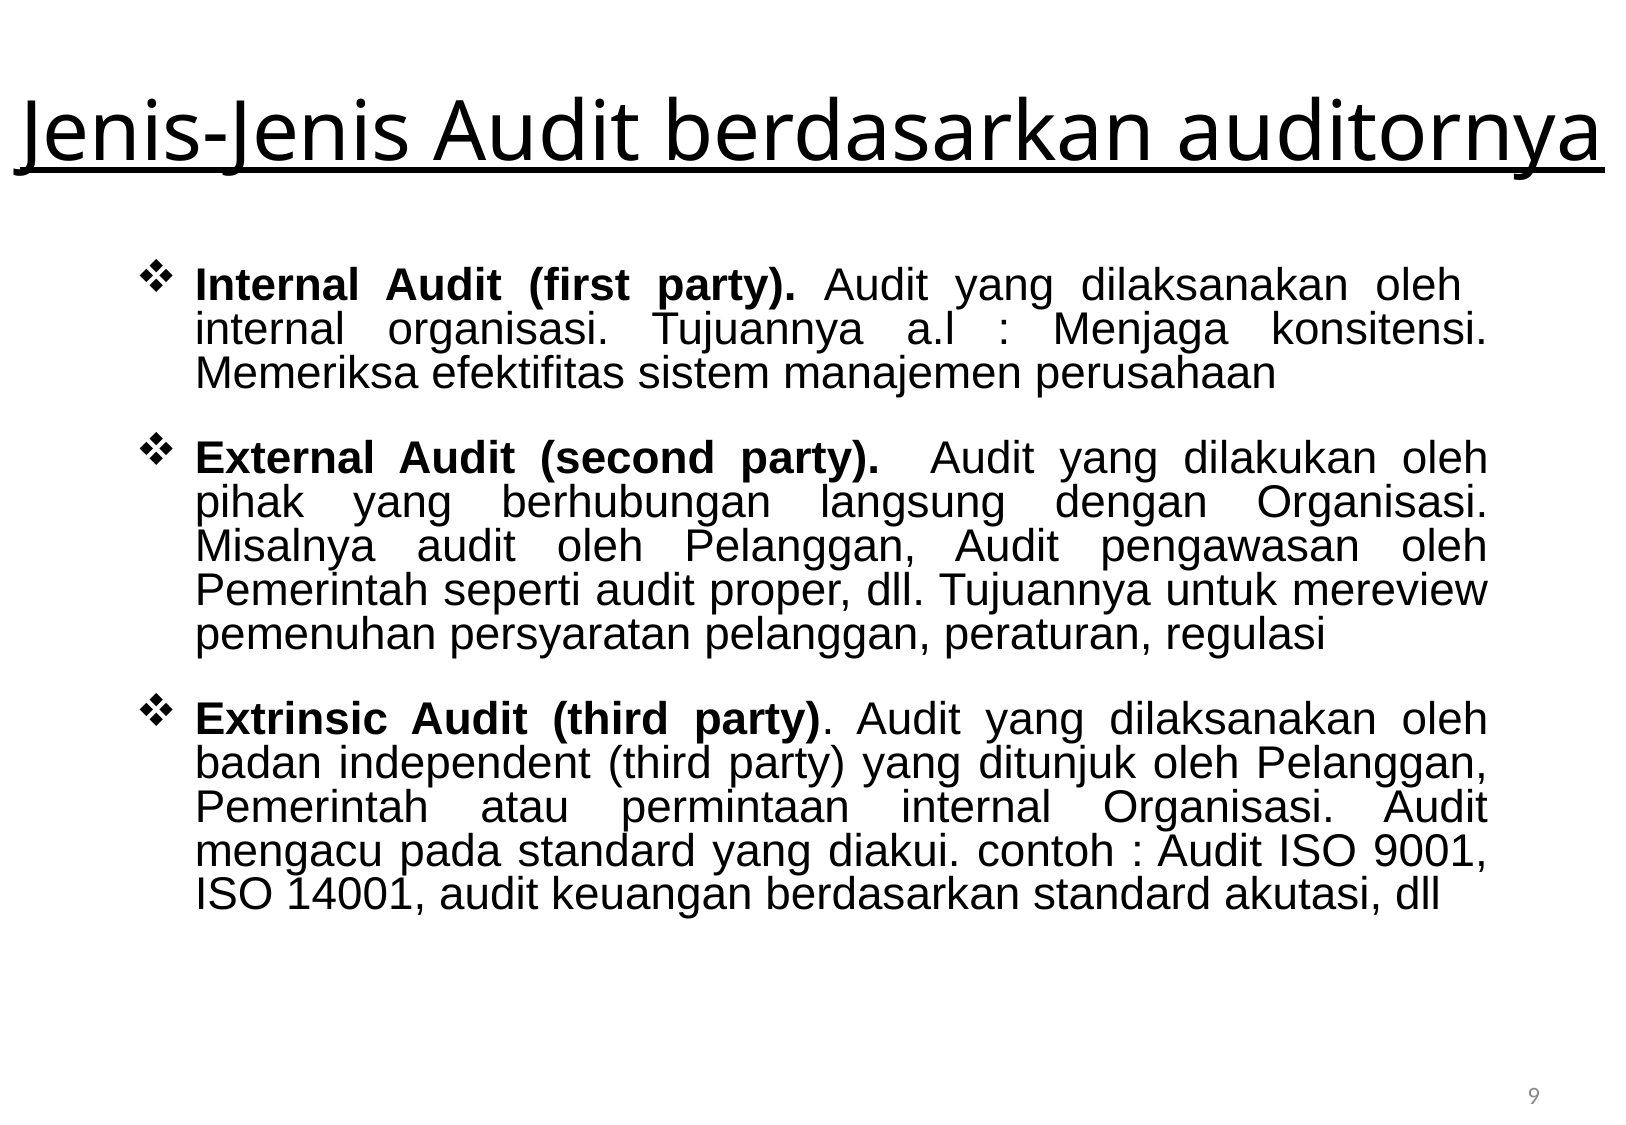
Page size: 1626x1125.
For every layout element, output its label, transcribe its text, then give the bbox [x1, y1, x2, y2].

title Jenis-Jenis Audit berdasarkan auditornya [0, 45, 1625, 223]
slide_number 9 [1175, 1065, 1555, 1125]
text_box Internal Audit (first party). Audit yang dilaksanakan oleh internal organisasi. Tujuannya a.l : Menjaga konsitensi. Memeriksa efektifitas sistem manajemen perusahaan External Audit (second party). Audit yang dilakukan oleh pihak yang berhubungan langsung dengan Organisasi. Misalnya audit oleh Pelanggan, Audit pengawasan oleh Pemerintah seperti audit proper, dll. Tujuannya untuk mereview pemenuhan persyaratan pelanggan, peraturan, regulasi Extrinsic Audit (third party). Audit yang dilaksanakan oleh badan independent (third party) yang ditunjuk oleh Pelanggan, Pemerintah atau permintaan internal Organisasi. Audit mengacu pada standard yang diakui. contoh : Audit ISO 9001, ISO 14001, audit keuangan berdasarkan standard akutasi, dll [121, 257, 1504, 1090]
